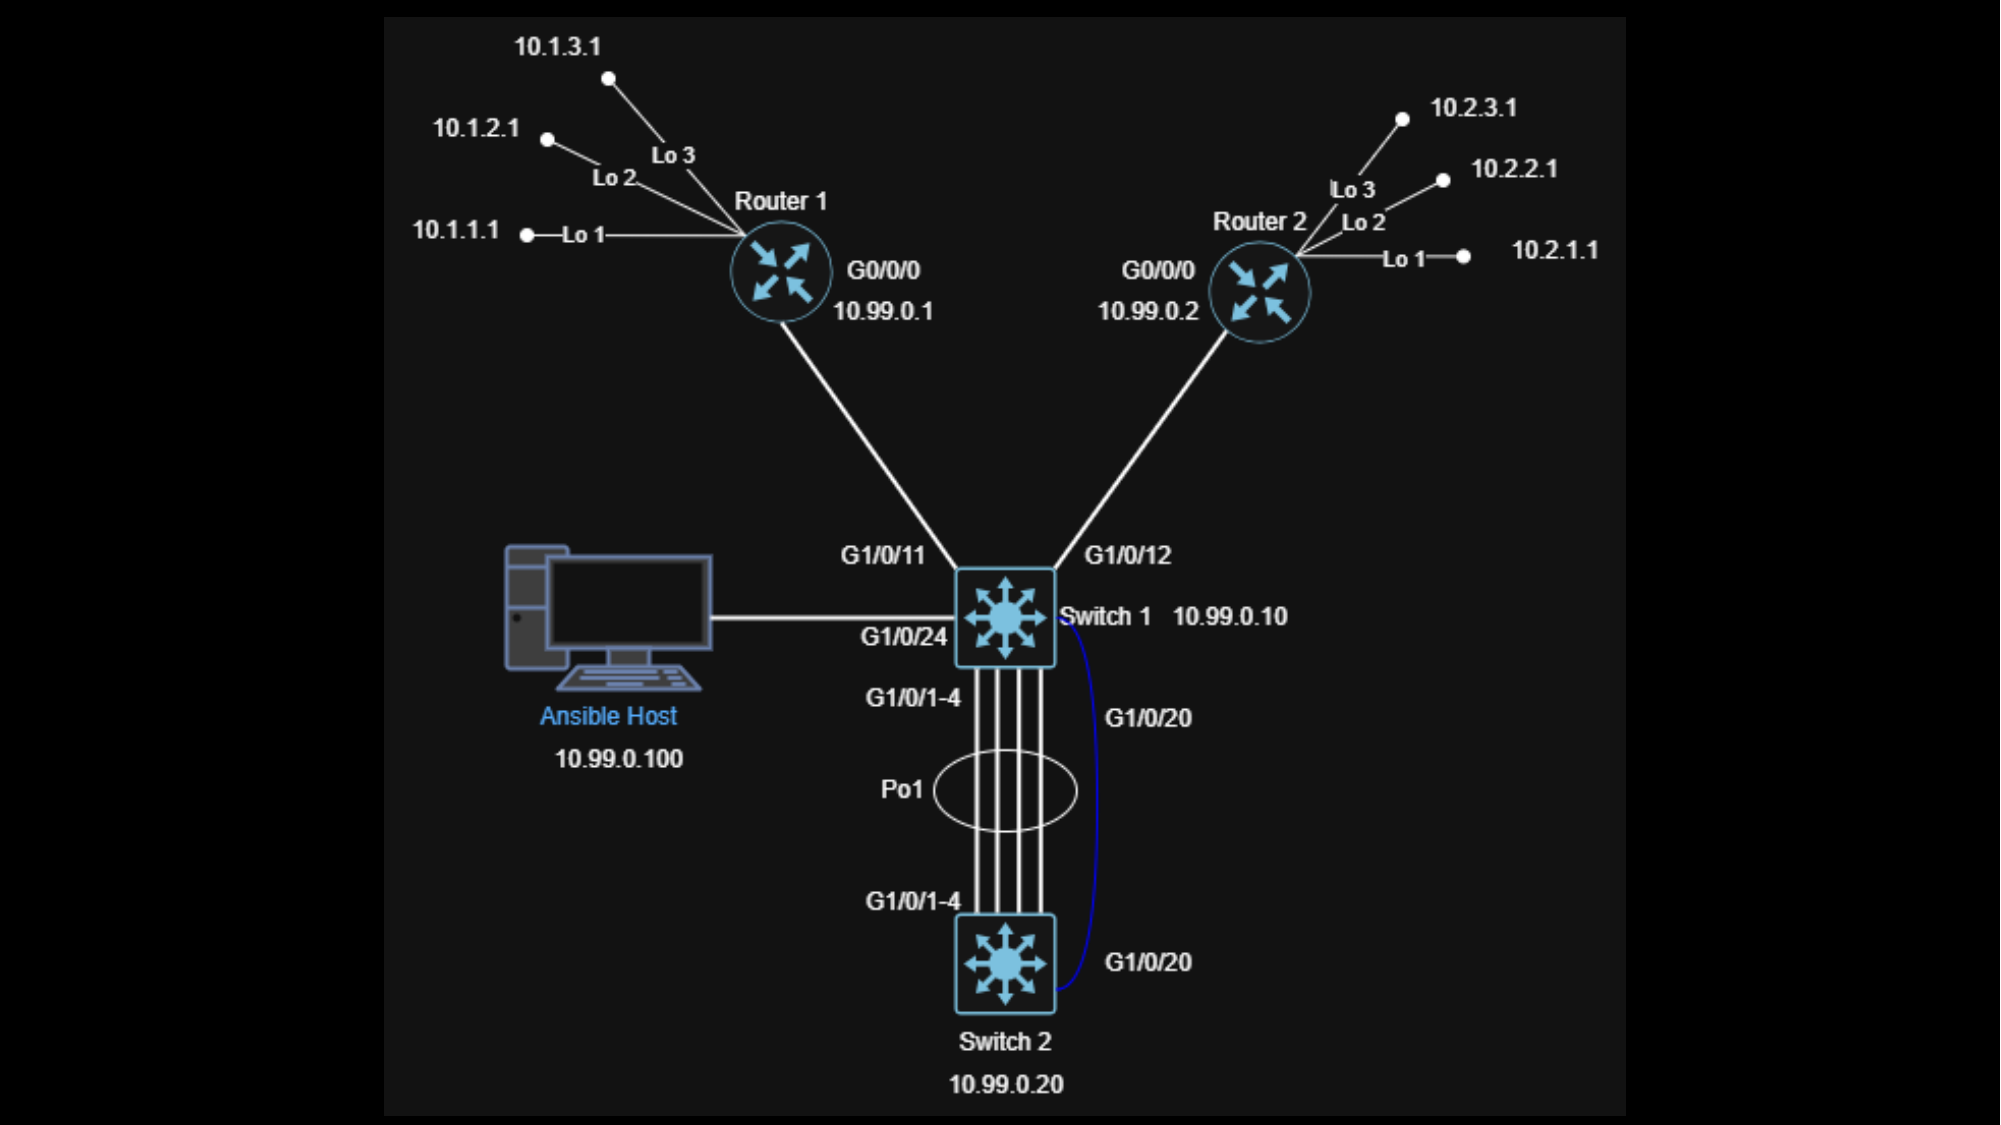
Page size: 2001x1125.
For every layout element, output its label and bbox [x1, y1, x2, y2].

picture [383, 16, 1626, 1117]
